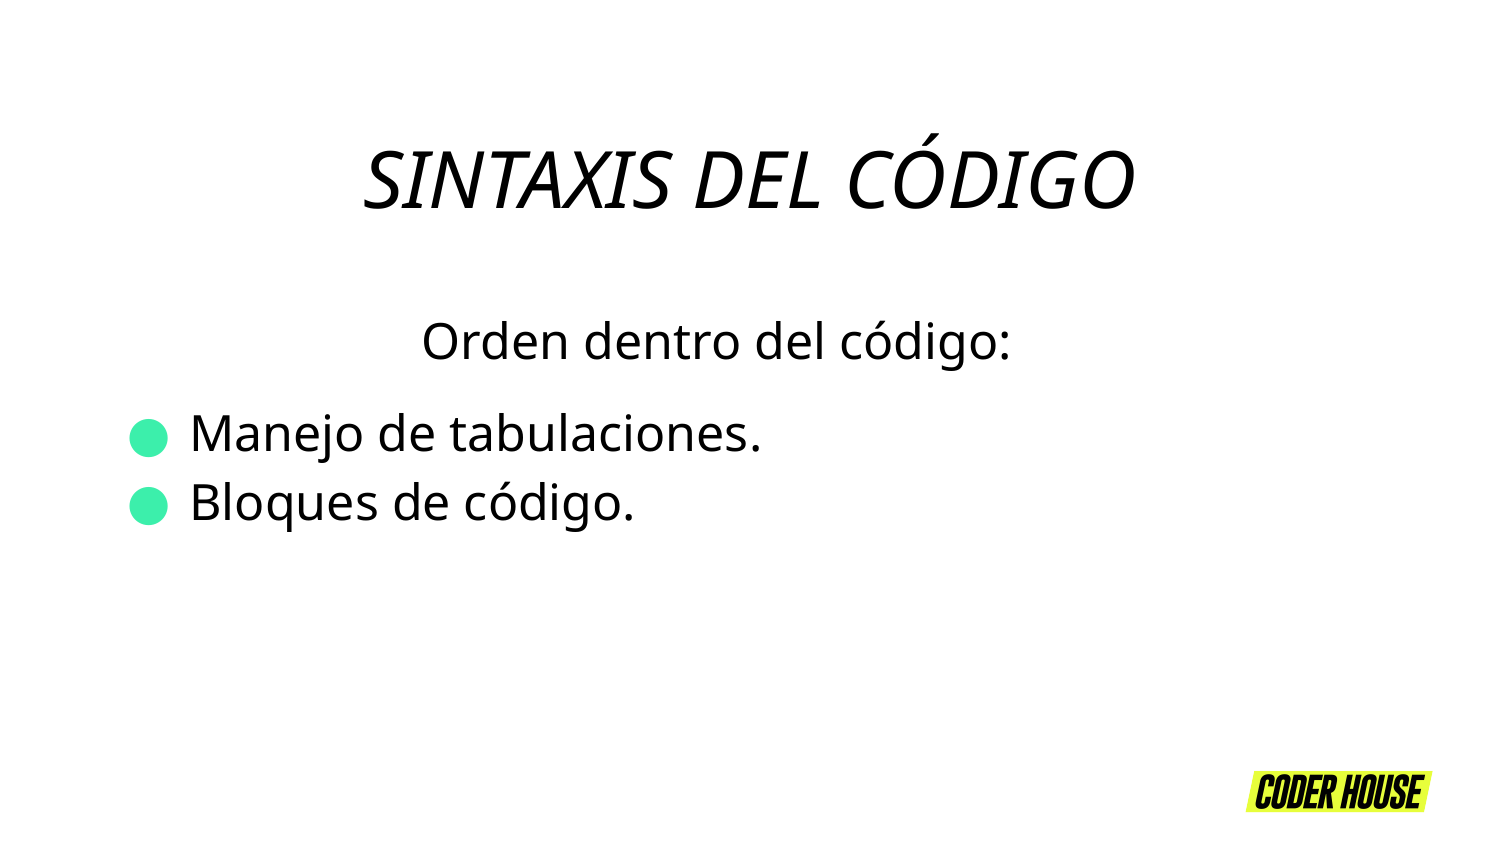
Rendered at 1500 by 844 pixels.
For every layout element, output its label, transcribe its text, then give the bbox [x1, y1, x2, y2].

list Orden dentro del código: Manejo de tabulaciones. Bloques de código. [99, 285, 1335, 559]
picture [1241, 764, 1437, 819]
title SINTAXIS DEL CÓDIGO [269, 67, 1231, 162]
